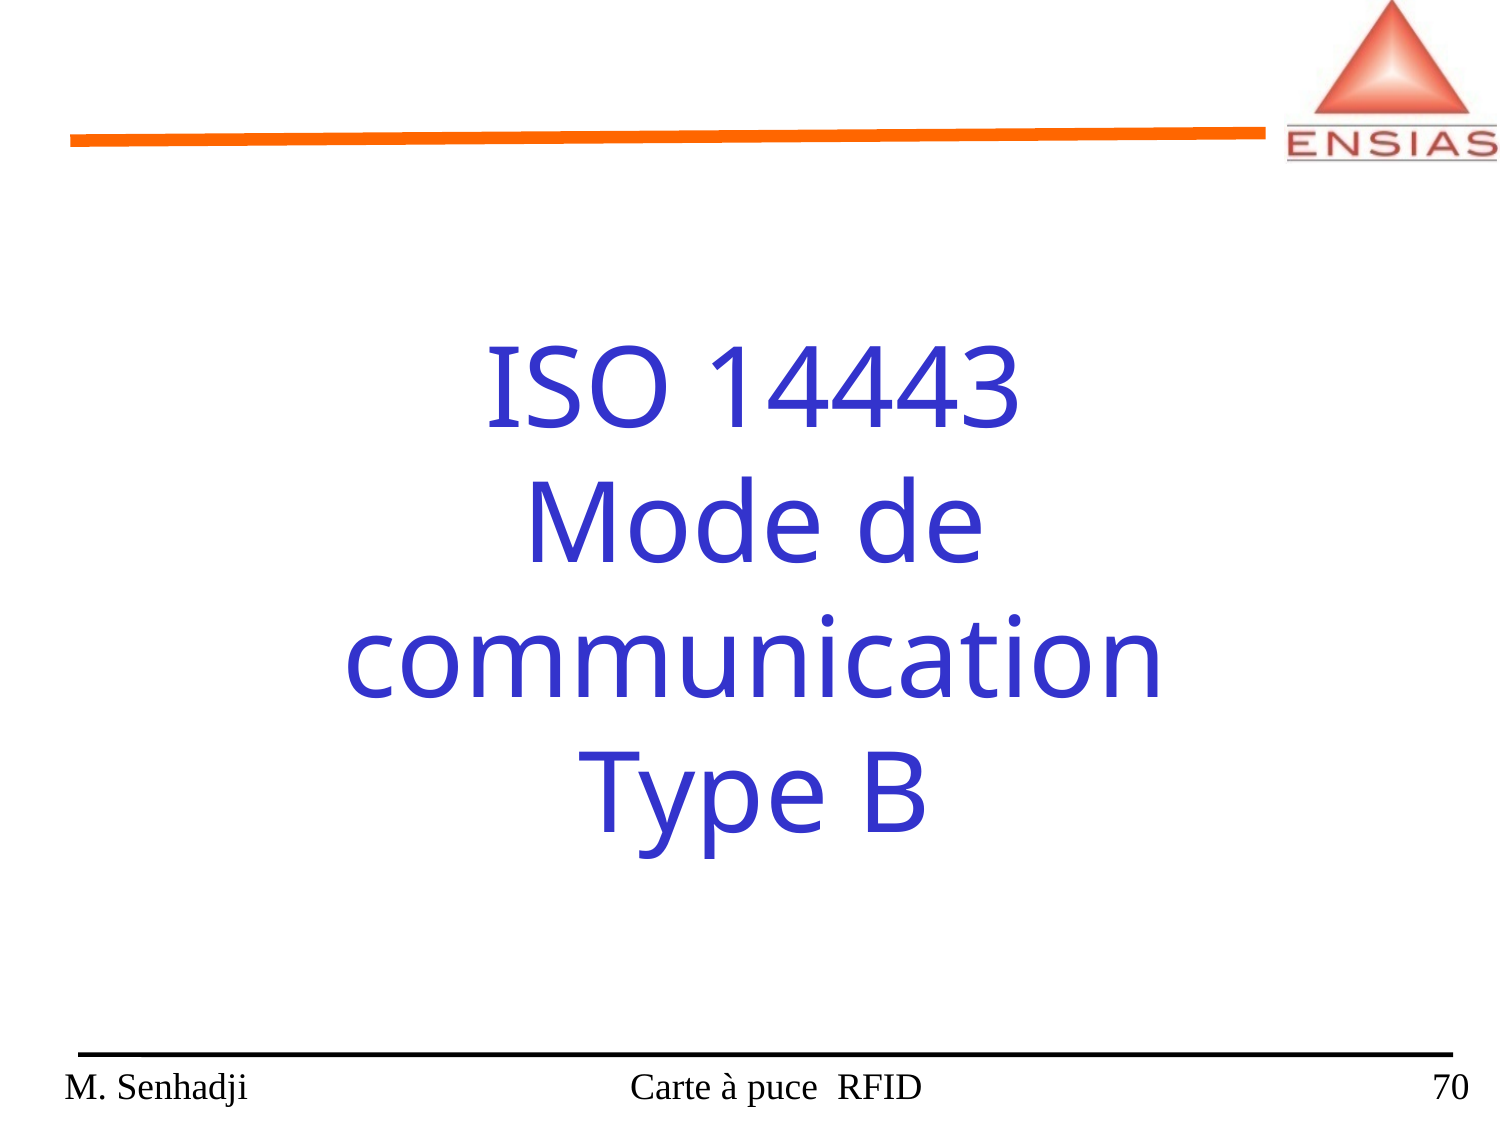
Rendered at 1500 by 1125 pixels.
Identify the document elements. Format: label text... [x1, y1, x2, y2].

picture [1284, 0, 1500, 164]
title ISO 14443 Mode de communication Type B [116, 536, 1393, 634]
